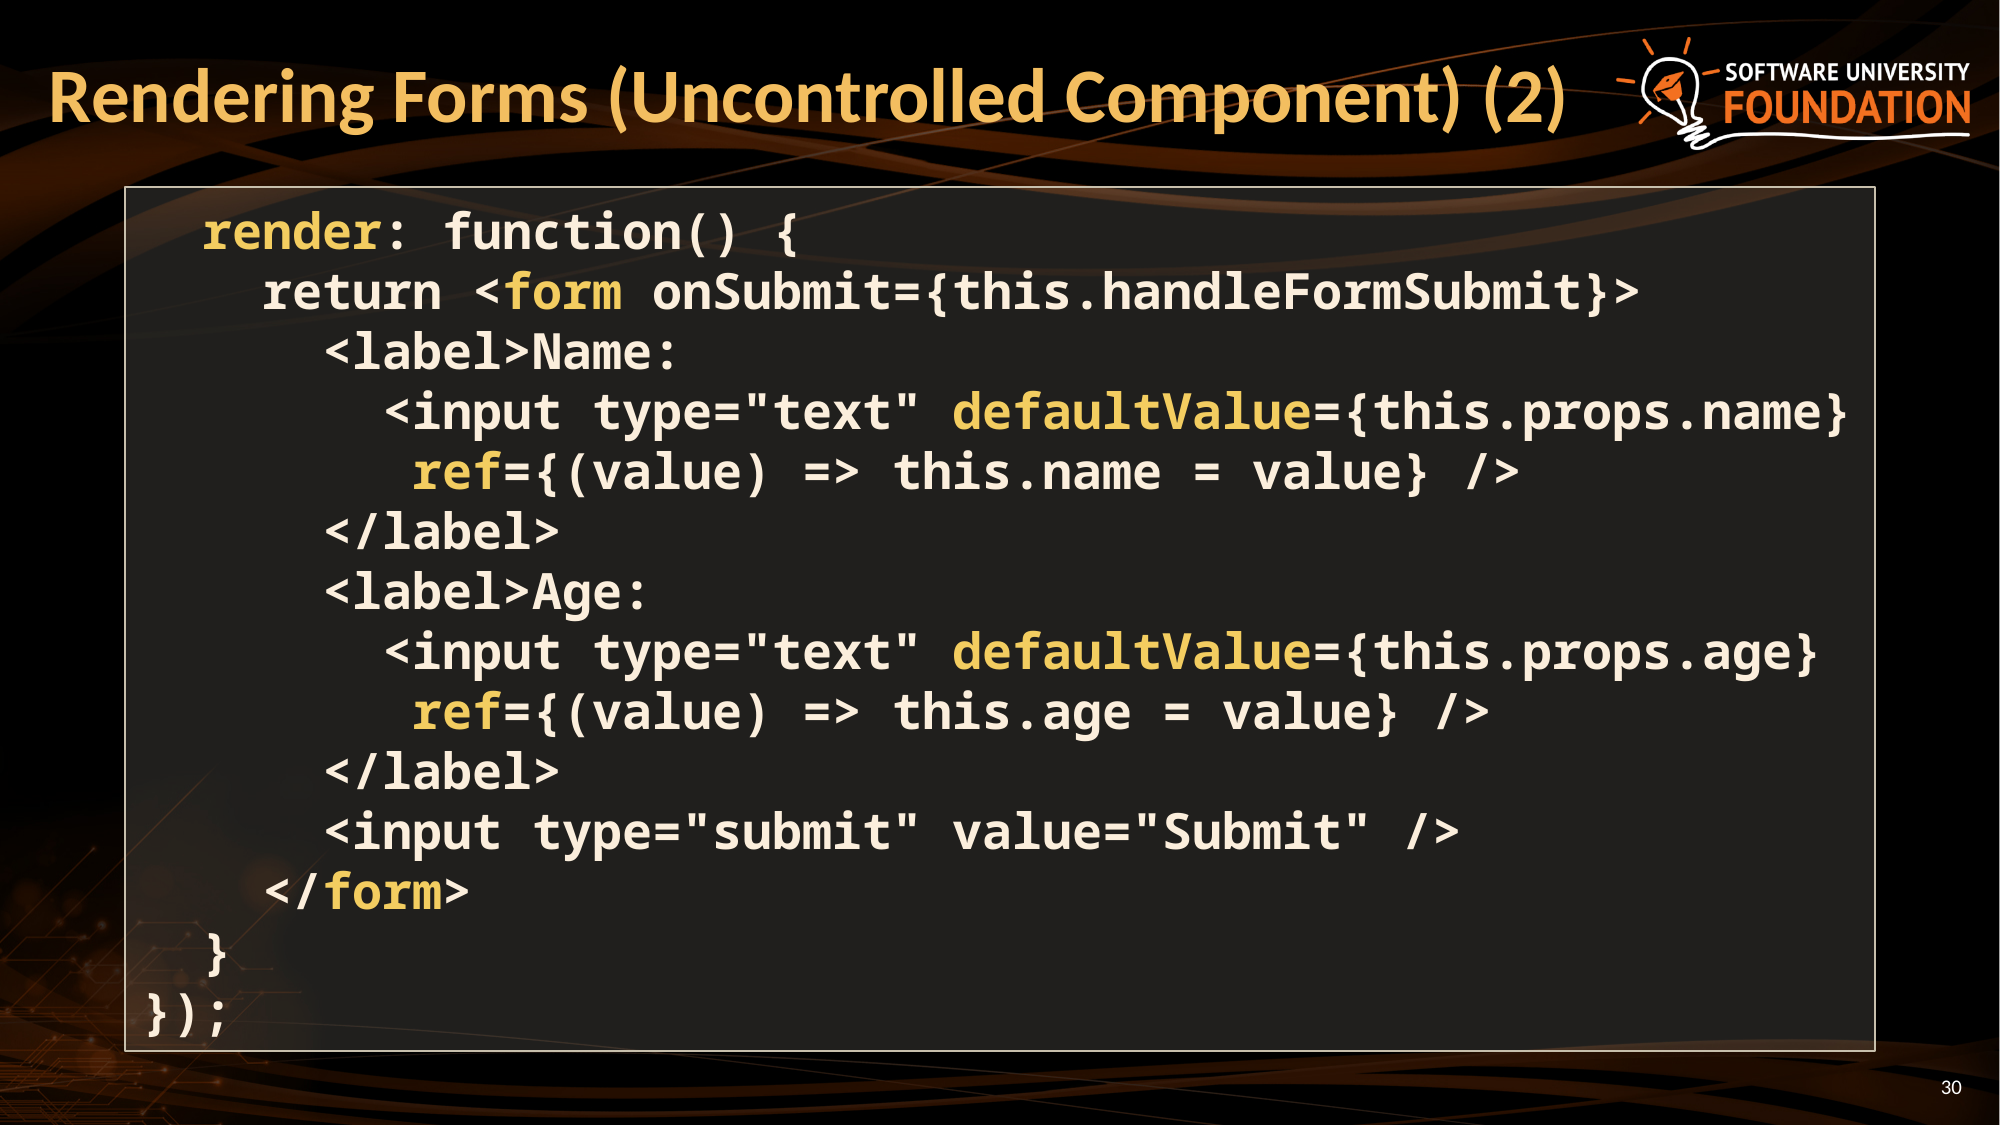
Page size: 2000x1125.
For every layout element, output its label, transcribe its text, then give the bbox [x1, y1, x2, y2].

picture [0, 0, 2000, 1125]
title Rendering Forms (Uncontrolled Component) (2) [30, 6, 1602, 189]
slide_number 30 [1897, 1070, 1968, 1103]
text_box render: function() { return <form onSubmit={this.handleFormSubmit}> <label>Name: <input type="text" defaultValue={this.props.name} ref={(value) => this.name = value} /> </label> <label>Age: <input type="text" defaultValue={this.props.age} ref={(value) => this.age = value} /> </label> <input type="submit" value="Submit" /> </form> } }); [124, 187, 1875, 1052]
